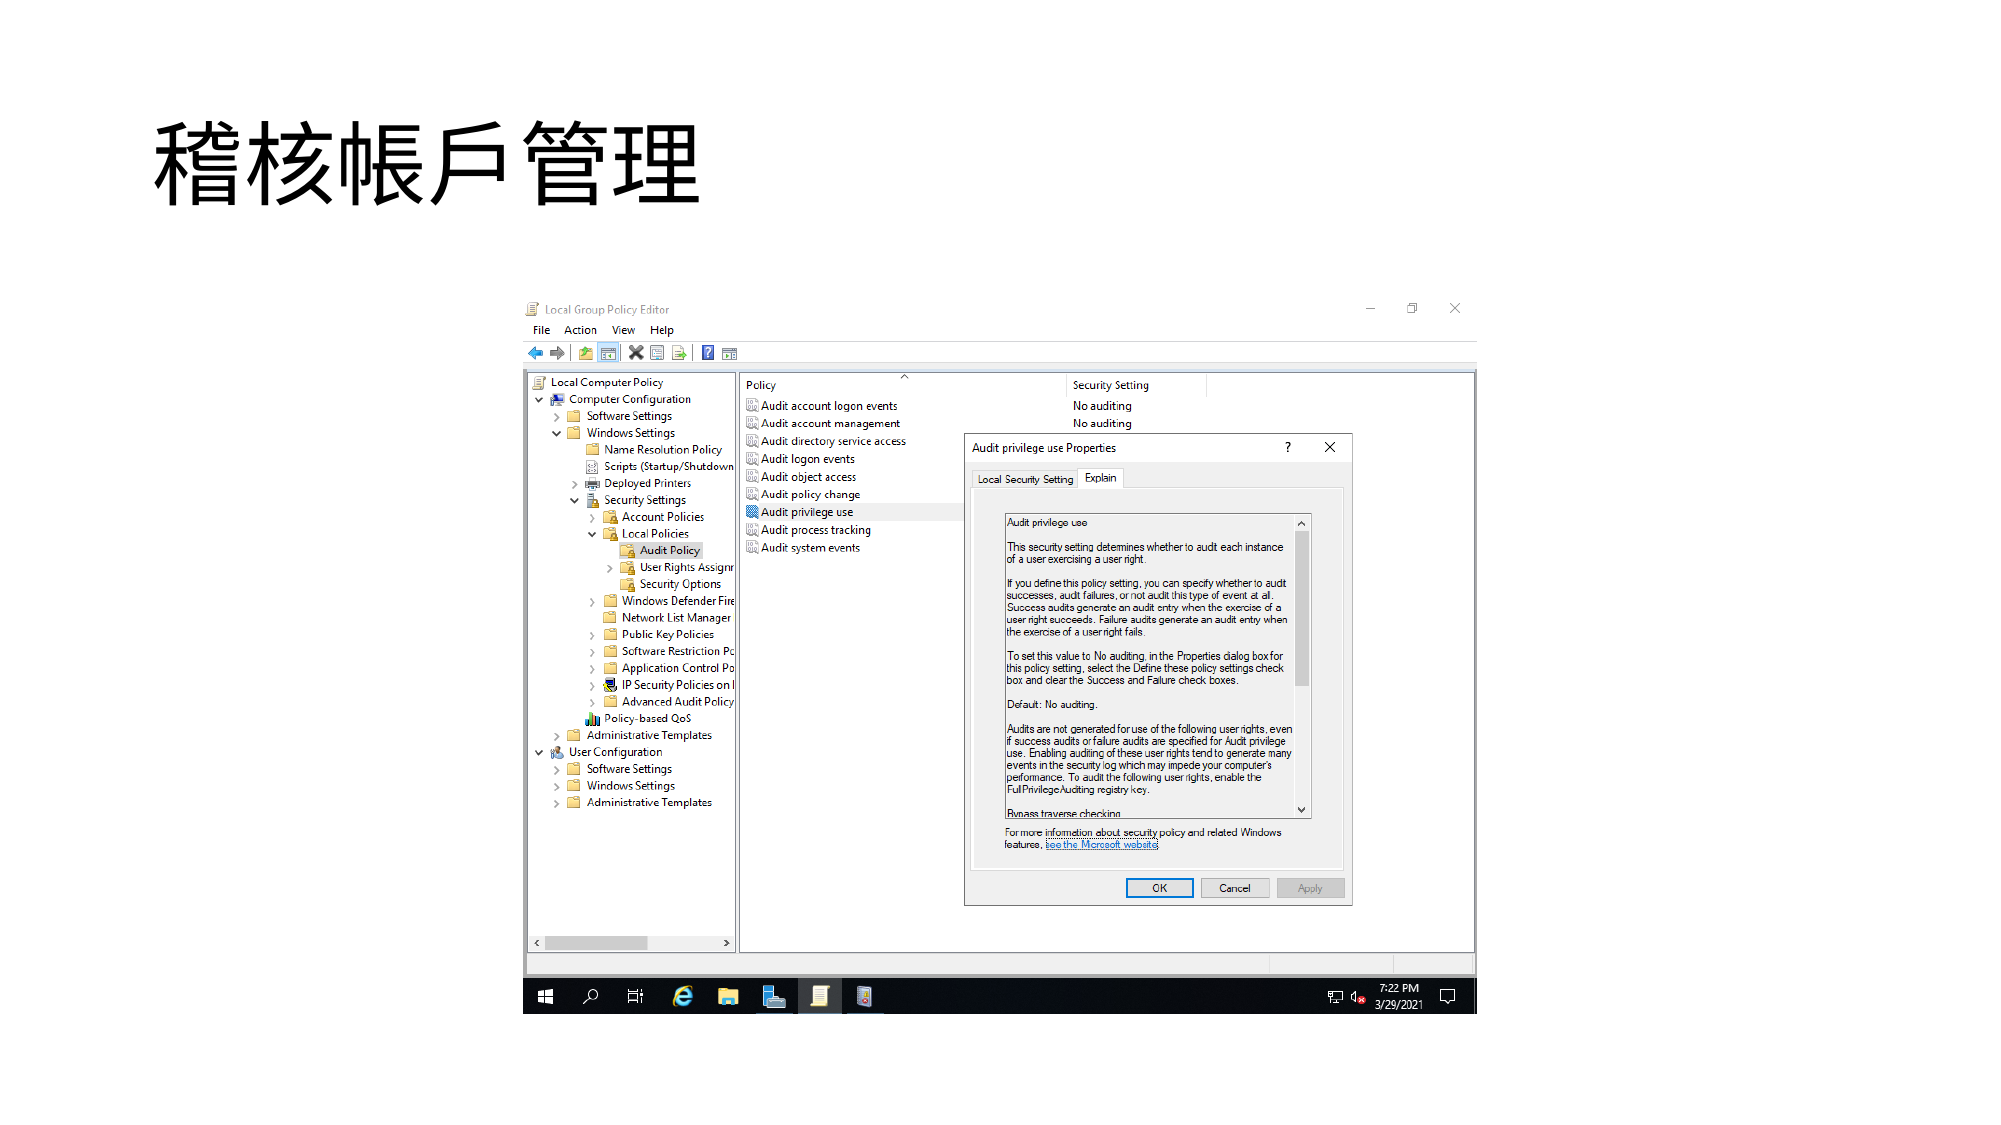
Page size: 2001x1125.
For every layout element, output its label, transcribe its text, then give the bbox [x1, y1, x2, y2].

title 稽核帳戶管理 [137, 59, 1863, 278]
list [523, 299, 1477, 1014]
